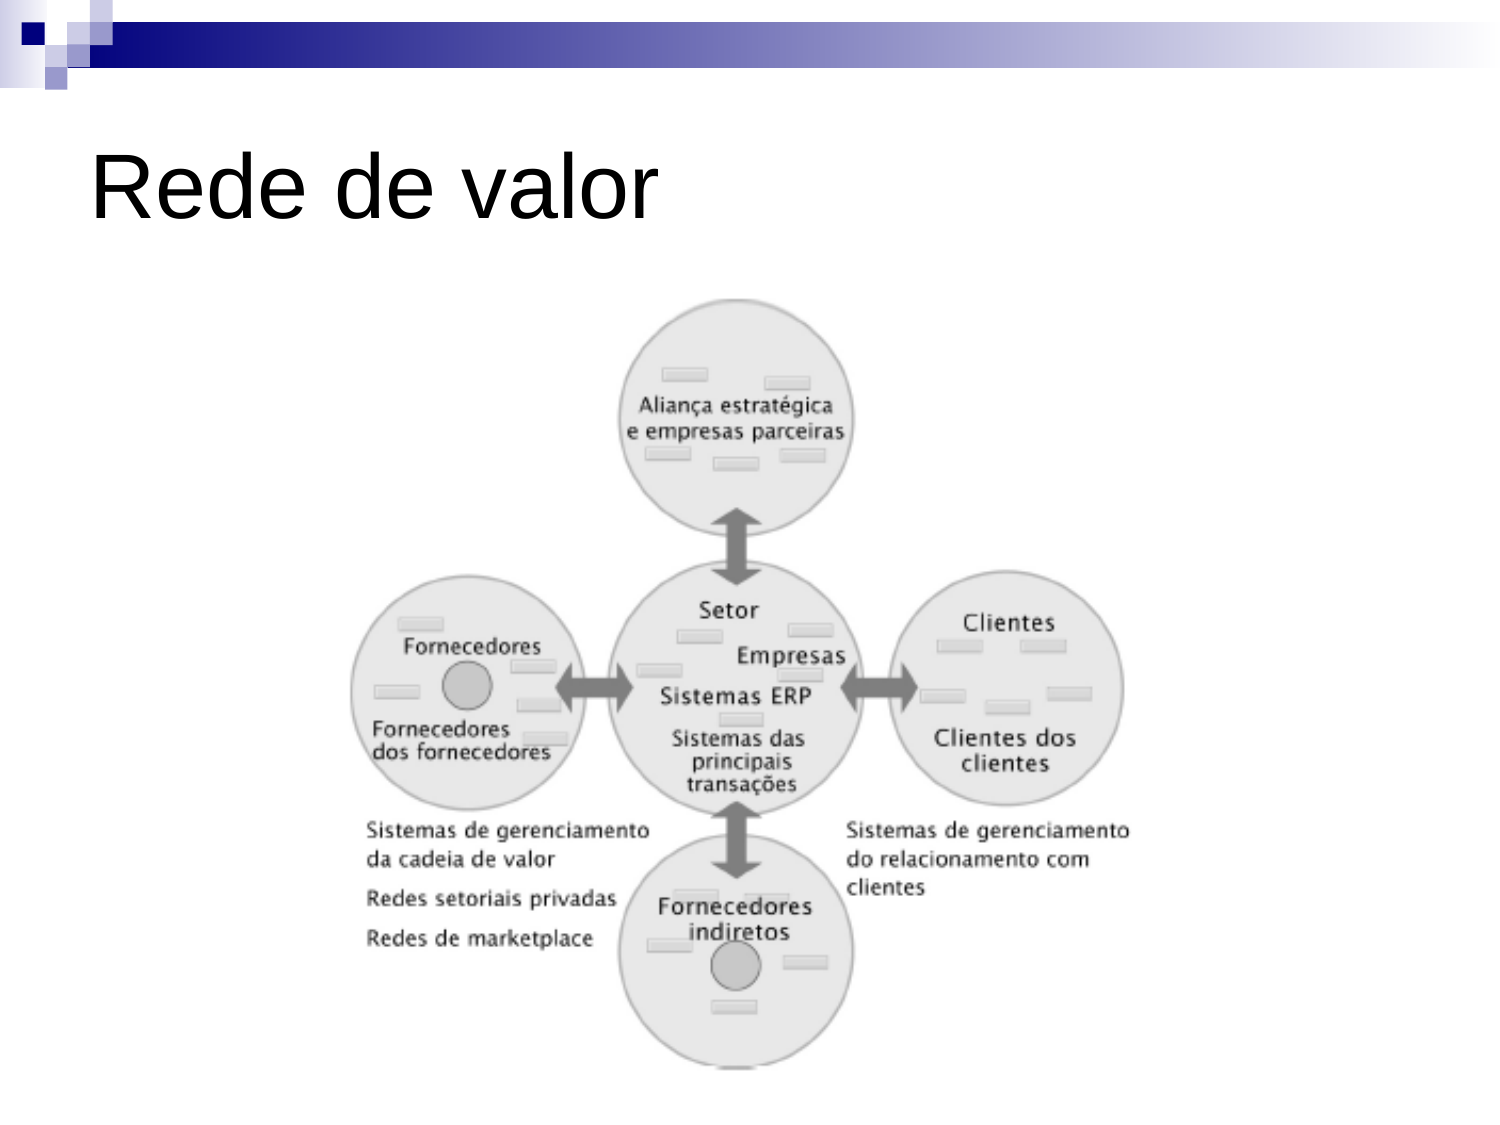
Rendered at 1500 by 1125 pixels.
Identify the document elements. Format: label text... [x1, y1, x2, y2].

picture [288, 273, 1176, 1095]
title Rede de valor [74, 74, 1426, 301]
